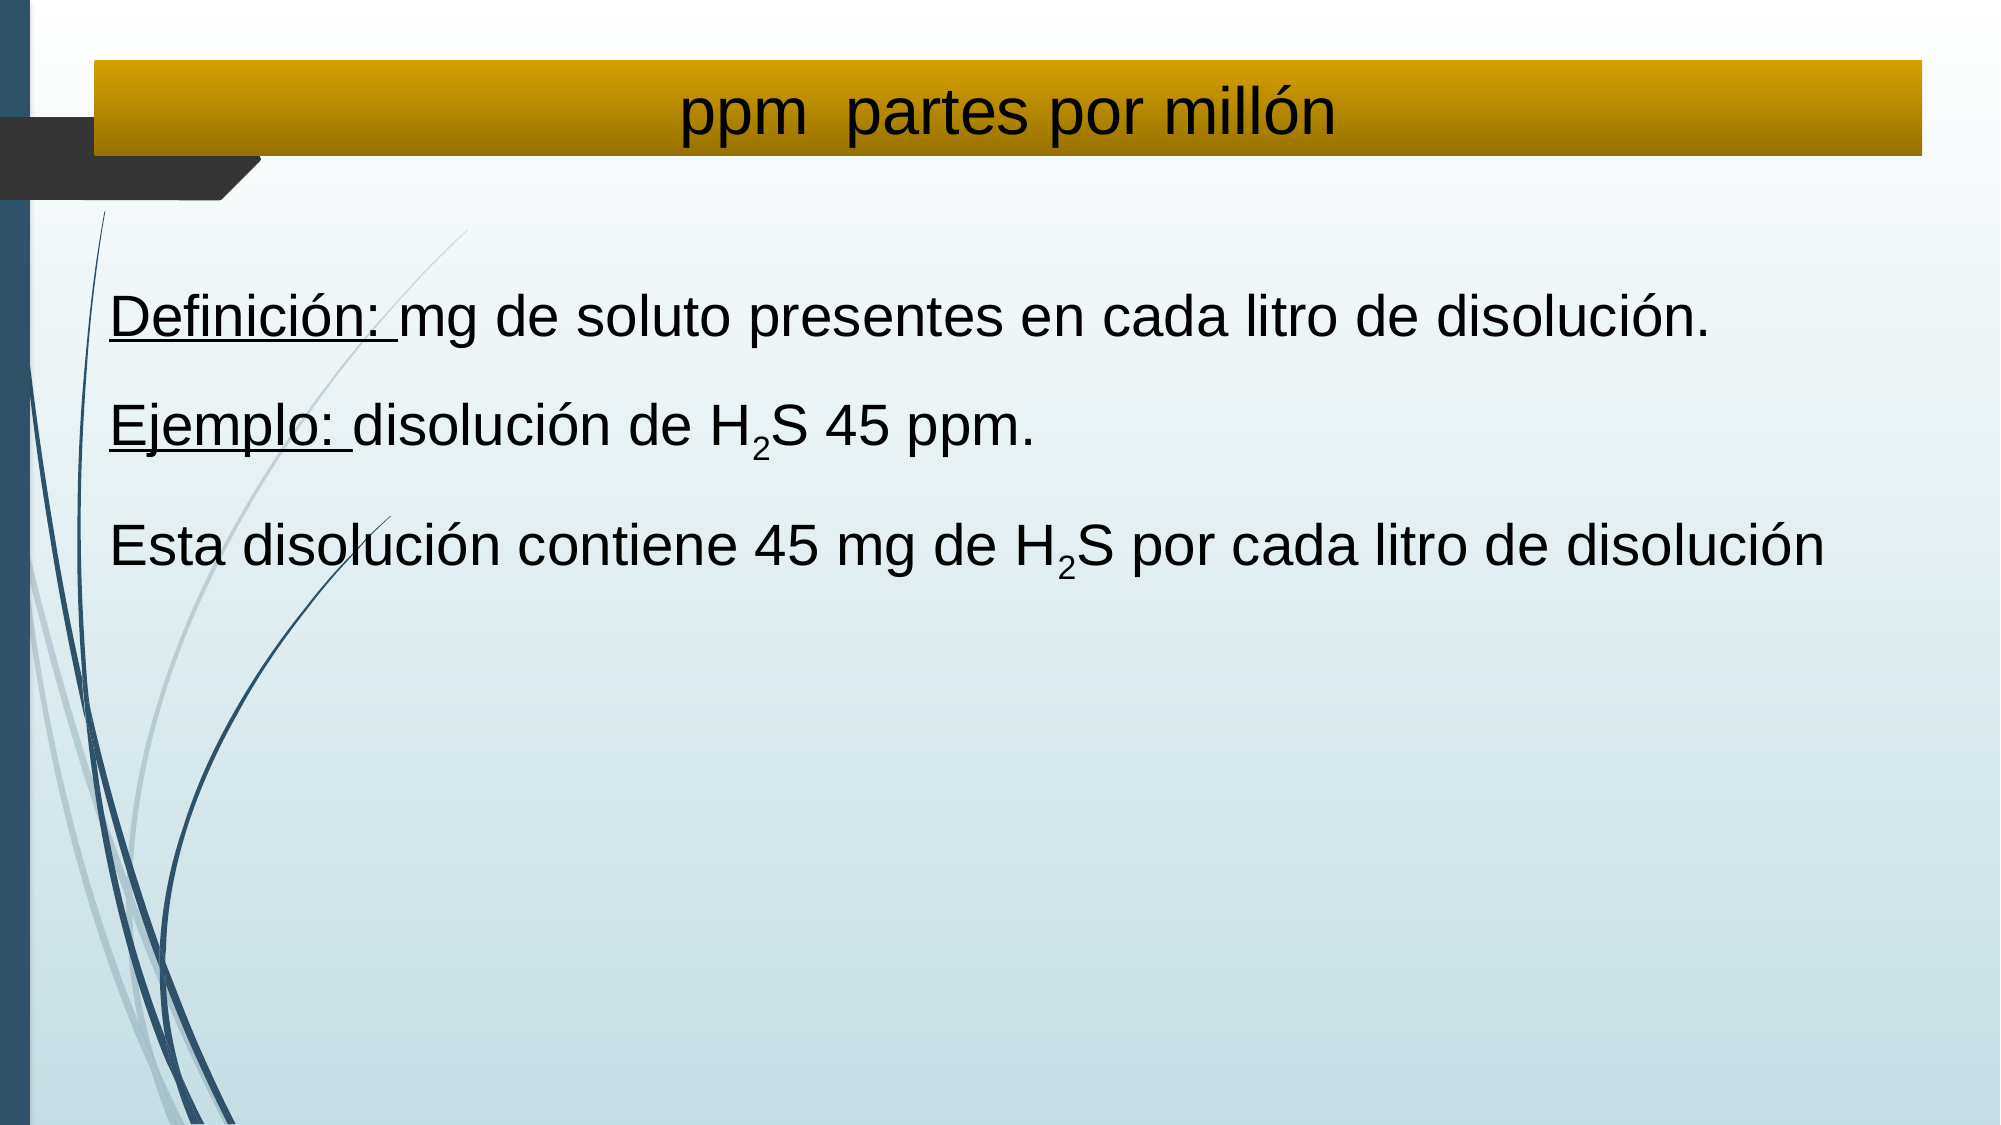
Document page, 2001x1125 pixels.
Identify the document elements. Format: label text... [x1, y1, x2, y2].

text_box ppm partes por millón [94, 60, 1923, 156]
text_box Definición: mg de soluto presentes en cada litro de disolución. Ejemplo: disolución de H2S 45 ppm. Esta disolución contiene 45 mg de H2S por cada litro de disolución [94, 235, 1923, 594]
